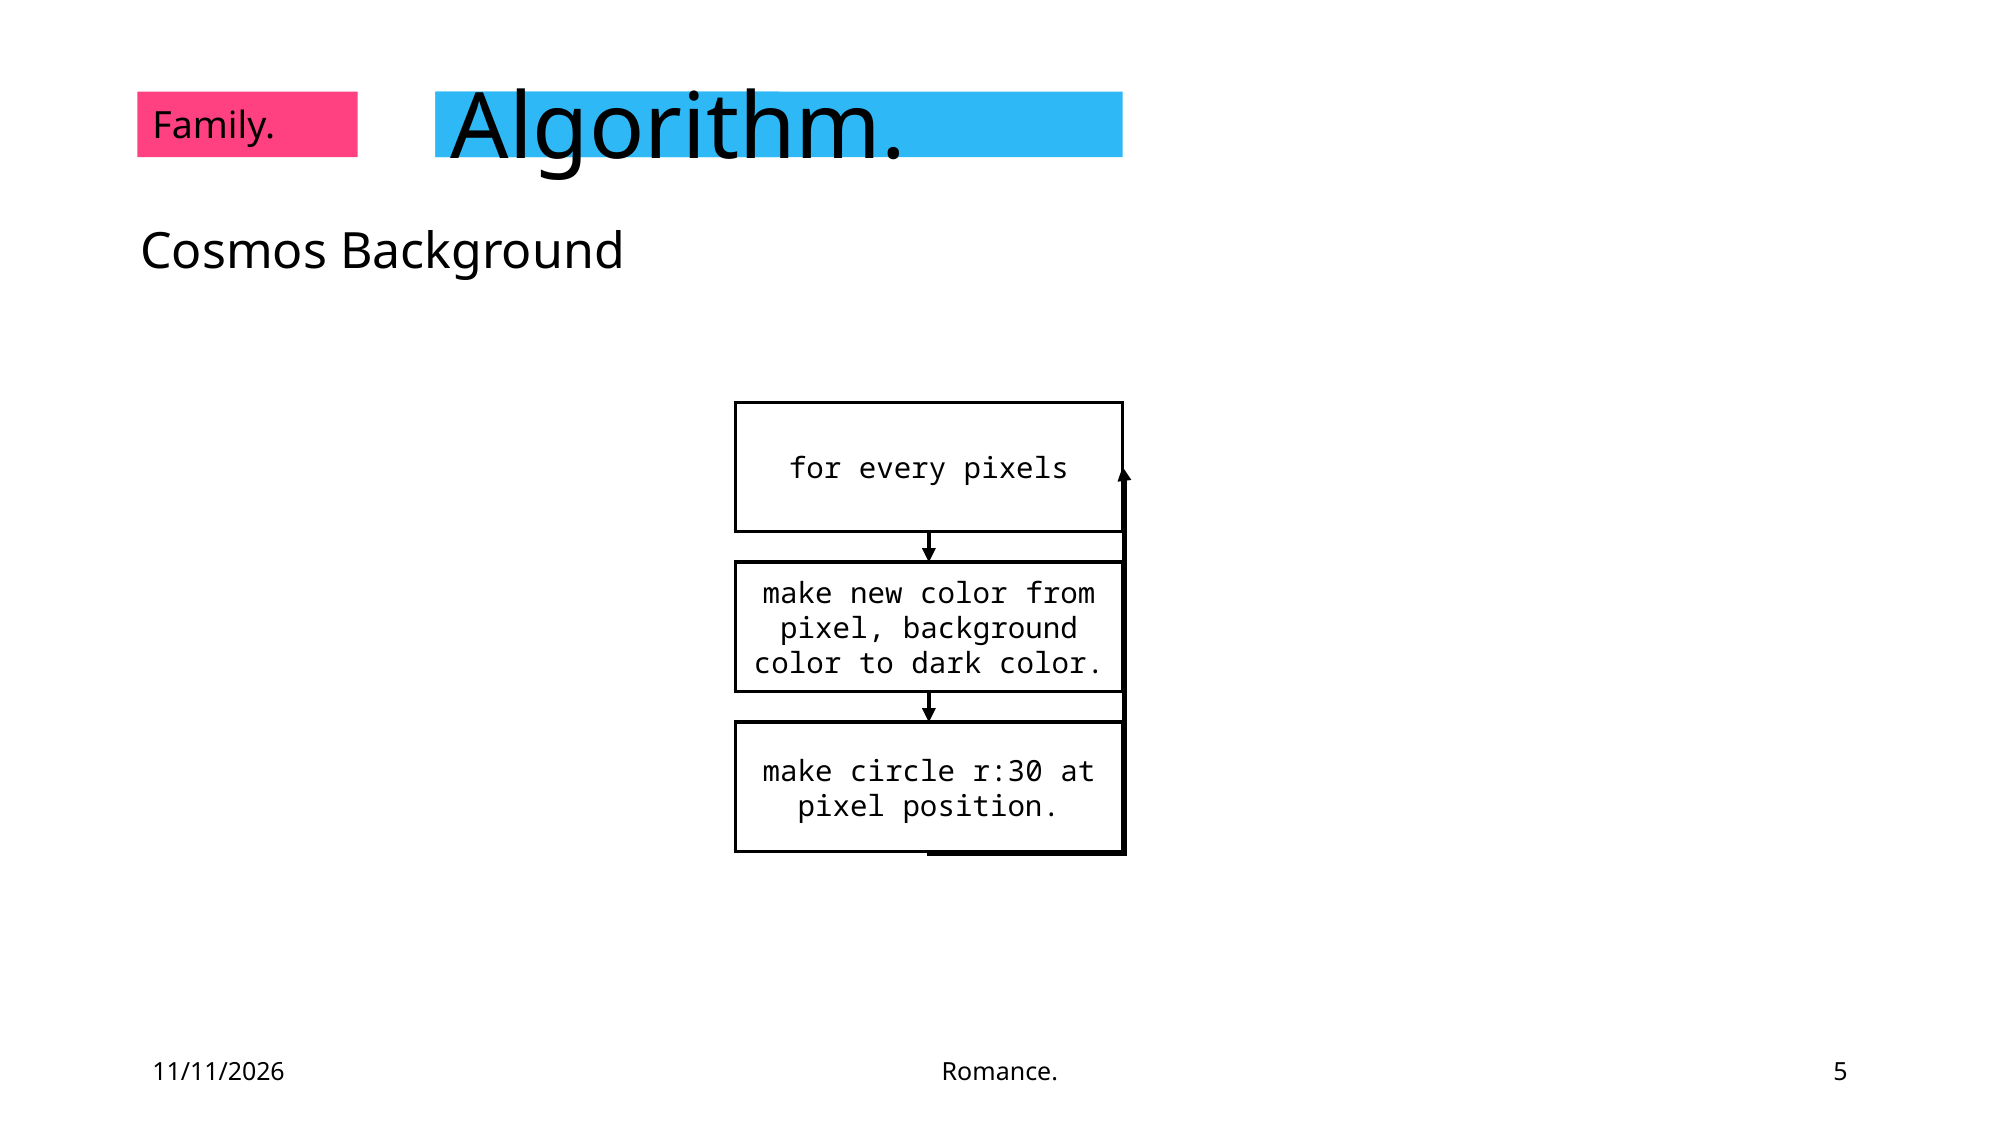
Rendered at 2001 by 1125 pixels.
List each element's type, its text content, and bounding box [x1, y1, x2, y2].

text_box make new color from pixel, background color to dark color. [734, 561, 928, 693]
text_box make circle r:30 at pixel position. [734, 721, 1121, 853]
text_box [833, 562, 1219, 757]
text_box Cosmos Background [125, 211, 640, 287]
slide_number 5 [1412, 1042, 1863, 1103]
text_box for every pixels [734, 401, 1124, 533]
footer Romance. [662, 1042, 1338, 1103]
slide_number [137, 1042, 588, 1103]
title Algorithm. [435, 59, 1863, 198]
list Family. [137, 59, 412, 198]
